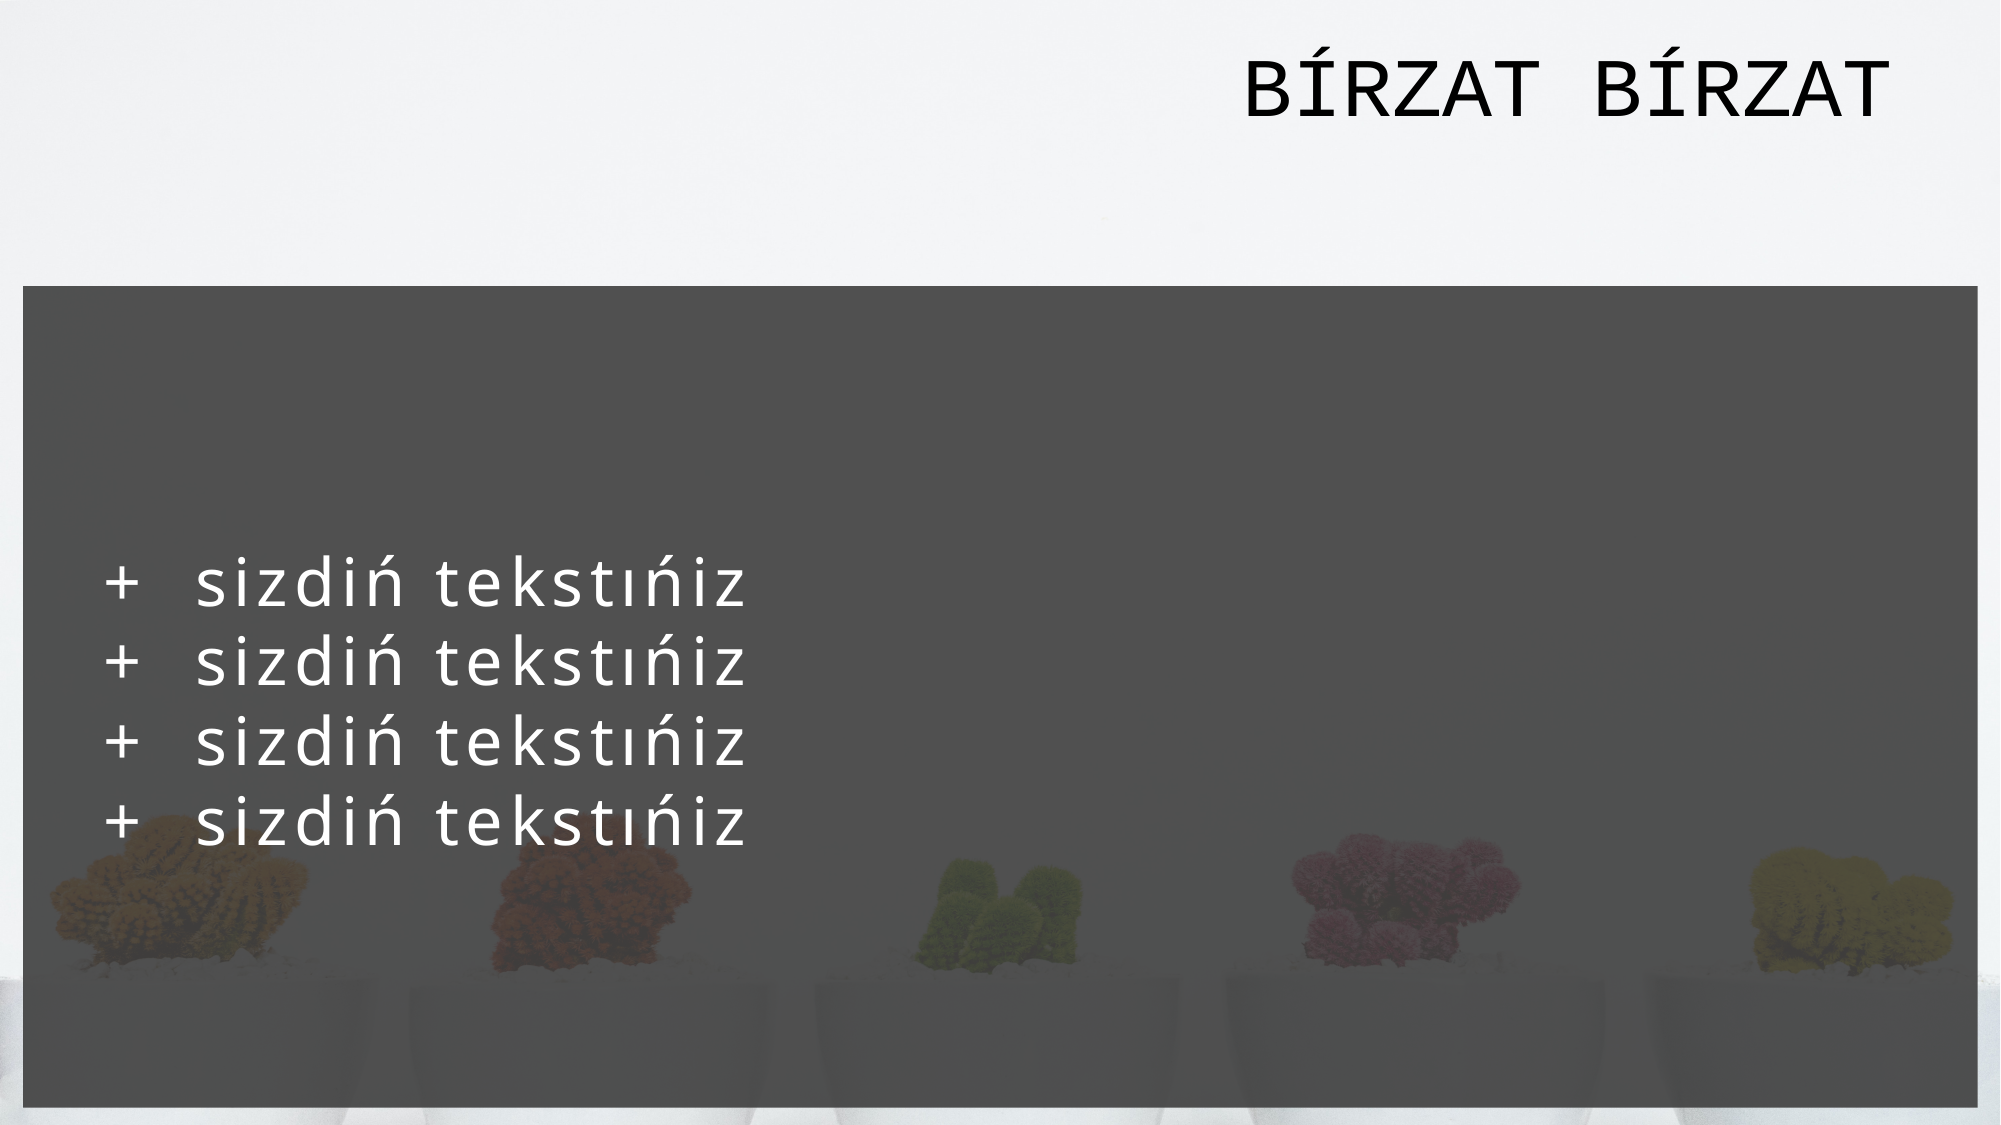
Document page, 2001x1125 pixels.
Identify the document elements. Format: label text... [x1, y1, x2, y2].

text_box [22, 285, 1979, 1109]
picture [0, 0, 2001, 1125]
text_box + sizdiń tekstıńiz + sizdiń tekstıńiz + sizdiń tekstıńiz + sizdiń tekstıńiz [89, 441, 1870, 947]
text_box BÍRZAT BÍRZAT [1135, 26, 2000, 141]
